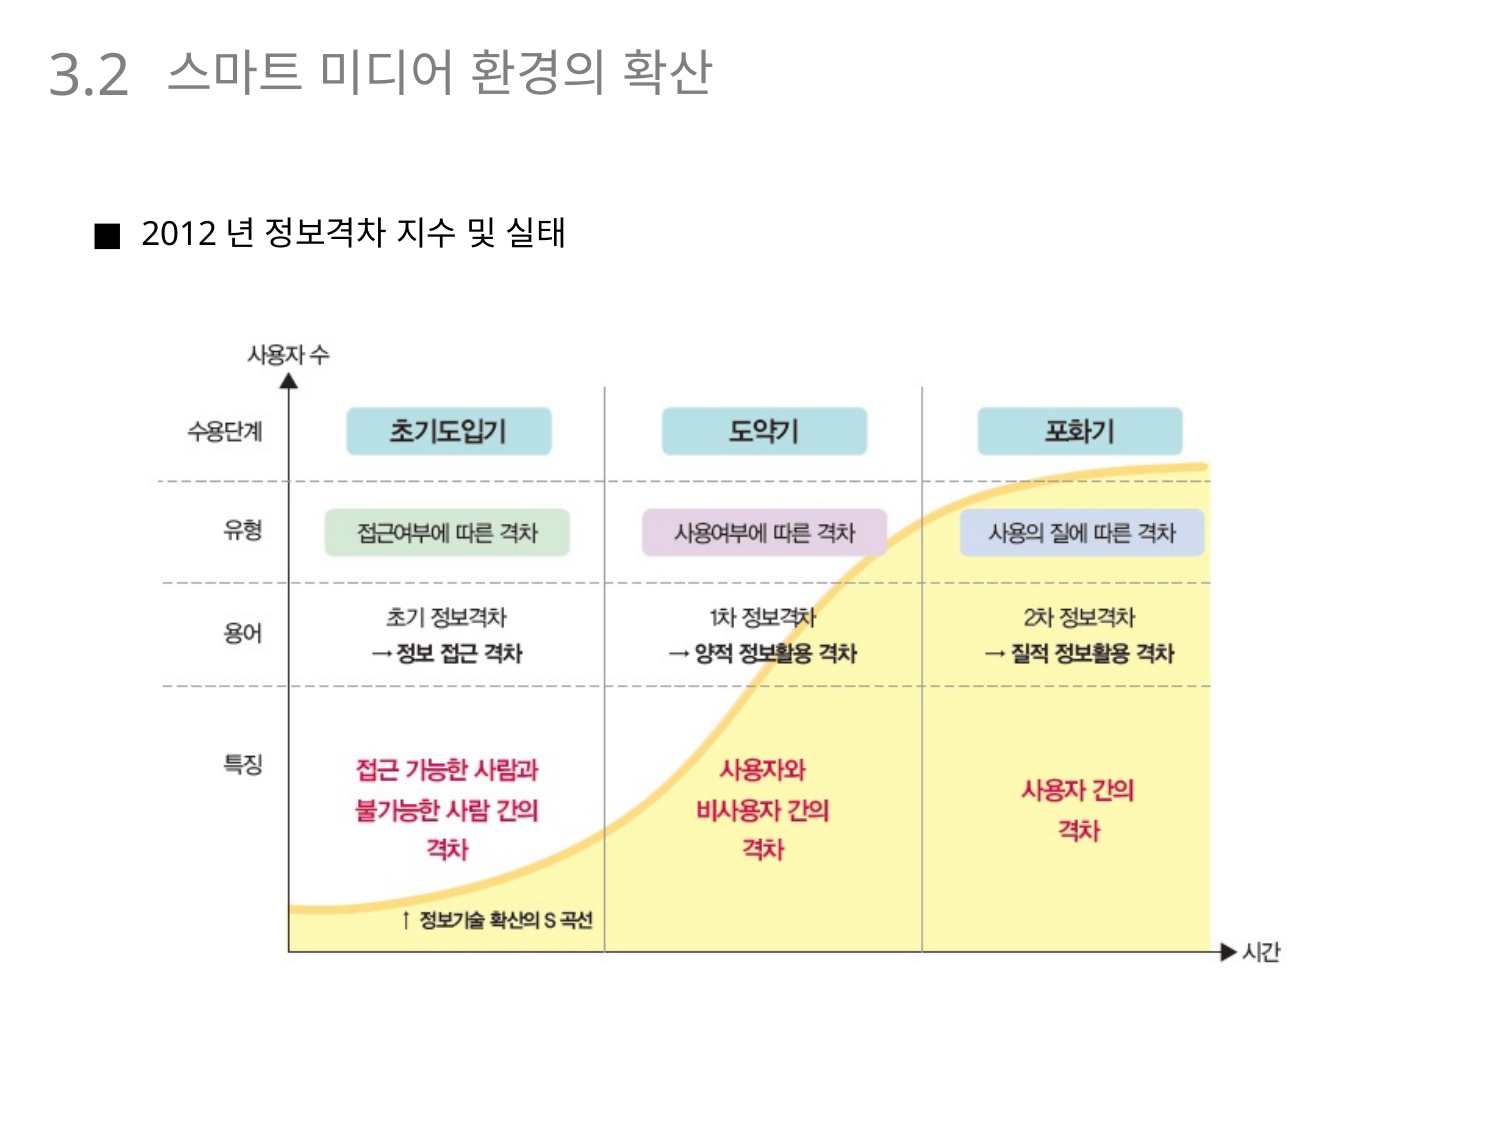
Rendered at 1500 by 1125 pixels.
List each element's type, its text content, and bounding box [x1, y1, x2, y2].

text_box 스마트 미디어 환경의 확산 [159, 41, 1187, 127]
picture [135, 326, 1301, 988]
text_box 3.2 [41, 44, 184, 130]
text_box 2012년 정보격차 지수 및 실태 [76, 148, 1471, 1125]
